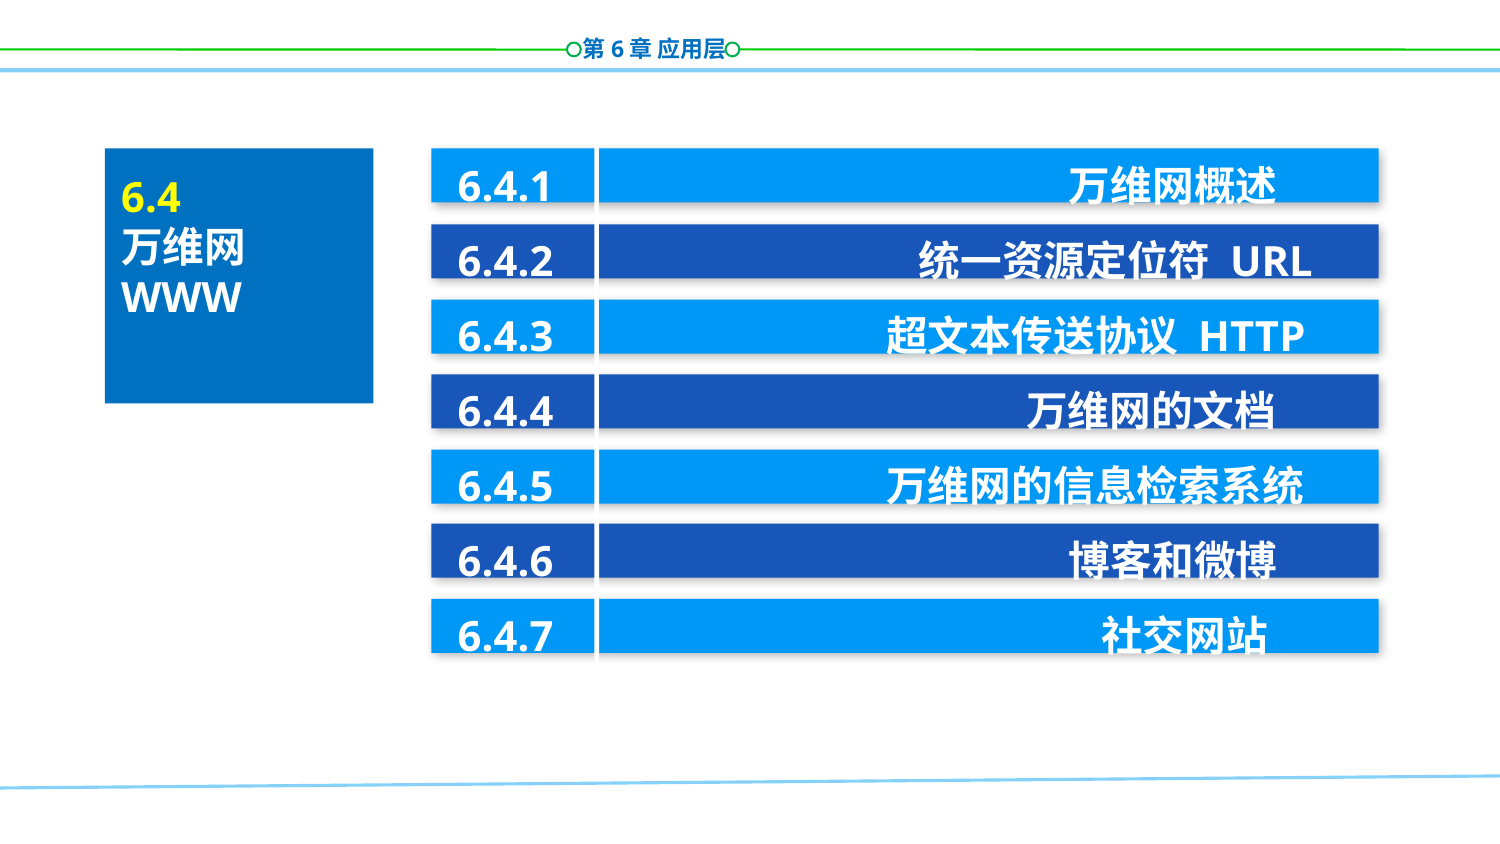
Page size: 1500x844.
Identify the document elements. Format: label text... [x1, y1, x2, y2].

text_box [431, 449, 443, 504]
text_box [431, 374, 443, 429]
text_box [104, 148, 374, 404]
text_box [431, 148, 443, 203]
text_box [431, 523, 443, 578]
text_box [431, 224, 443, 279]
text_box [431, 598, 443, 653]
text_box 6.4.1 万维网概述 6.4.2 统一资源定位符 URL 6.4.3 超文本传送协议 HTTP 6.4.4 万维网的文档 6.4.5 万维网的信息检索系统 6.4.6 博客和微博 6.4.7 社交网站 [443, 127, 1388, 668]
text_box 6.4 万维网 WWW [106, 163, 374, 329]
text_box [431, 299, 443, 354]
